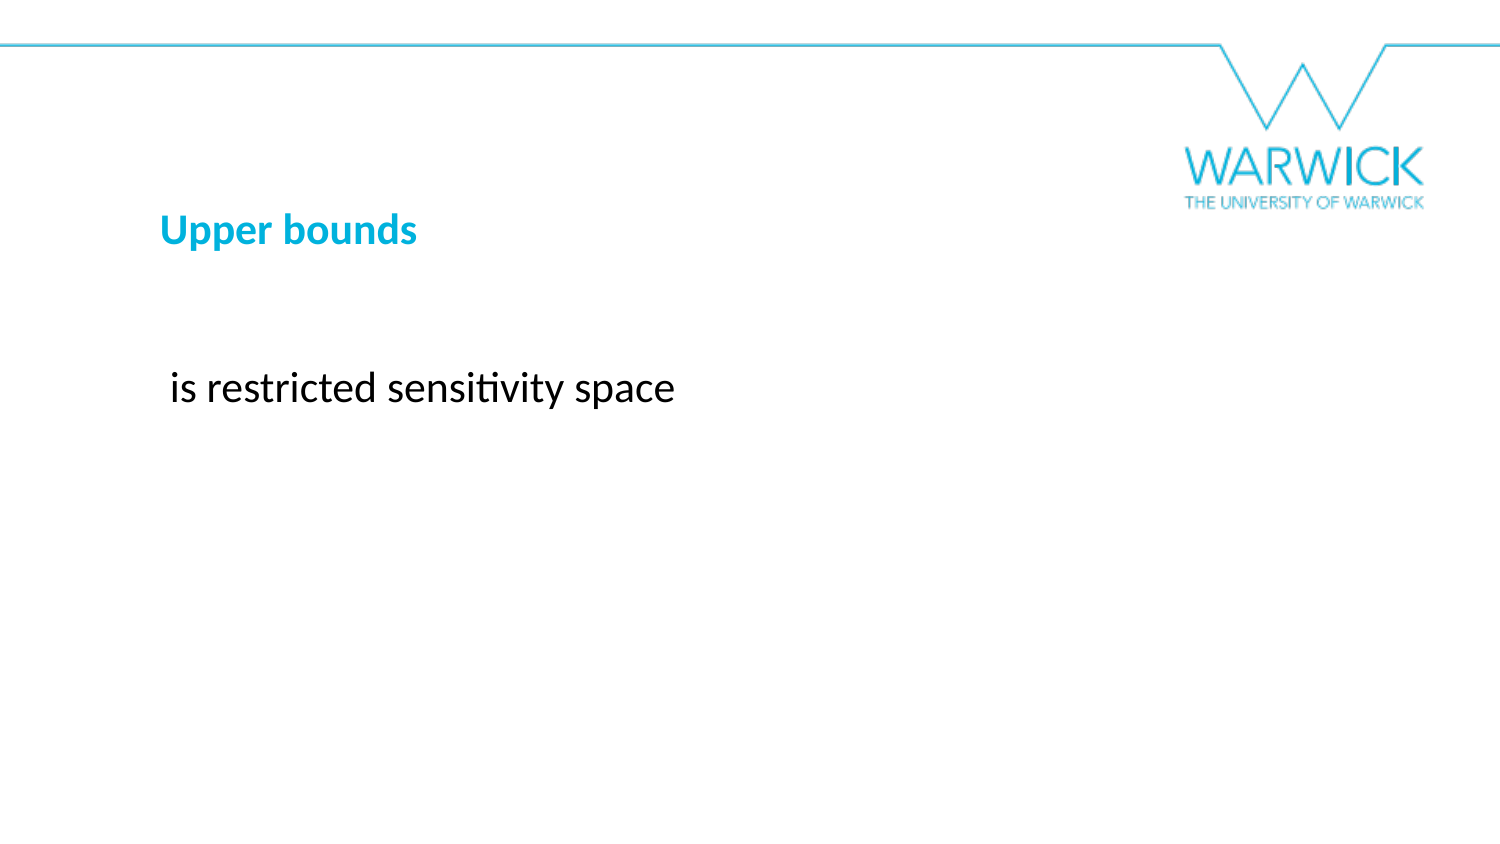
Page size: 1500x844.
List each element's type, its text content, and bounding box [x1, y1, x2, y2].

list Upper bounds [145, 199, 1027, 262]
